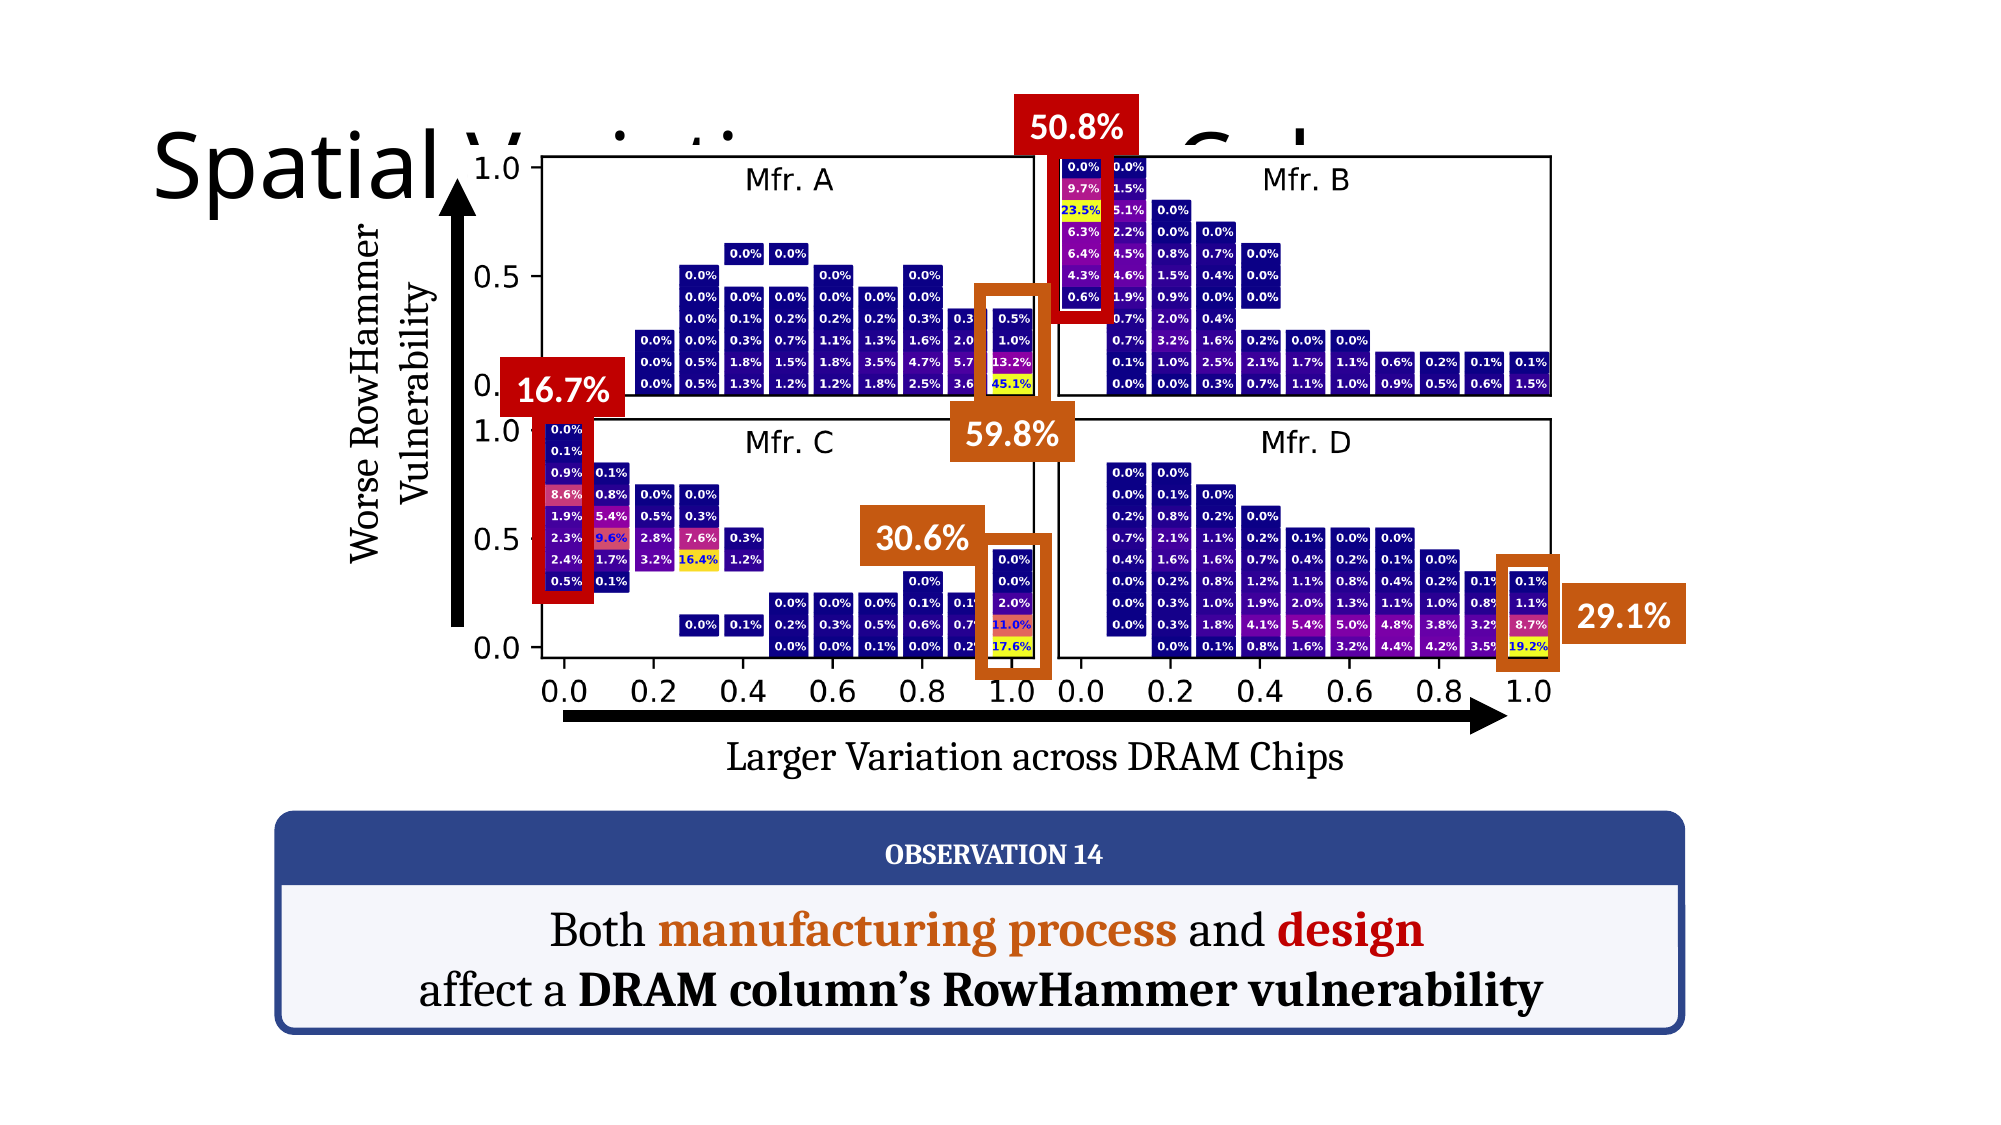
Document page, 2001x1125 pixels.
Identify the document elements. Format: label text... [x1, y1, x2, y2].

text_box 50.8% [1014, 94, 1139, 145]
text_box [277, 814, 1682, 1032]
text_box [328, 160, 458, 628]
title Spatial Variation across Columns [137, 59, 1863, 278]
text_box 29.1% [1567, 583, 1686, 644]
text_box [562, 715, 1508, 787]
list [467, 145, 1567, 711]
